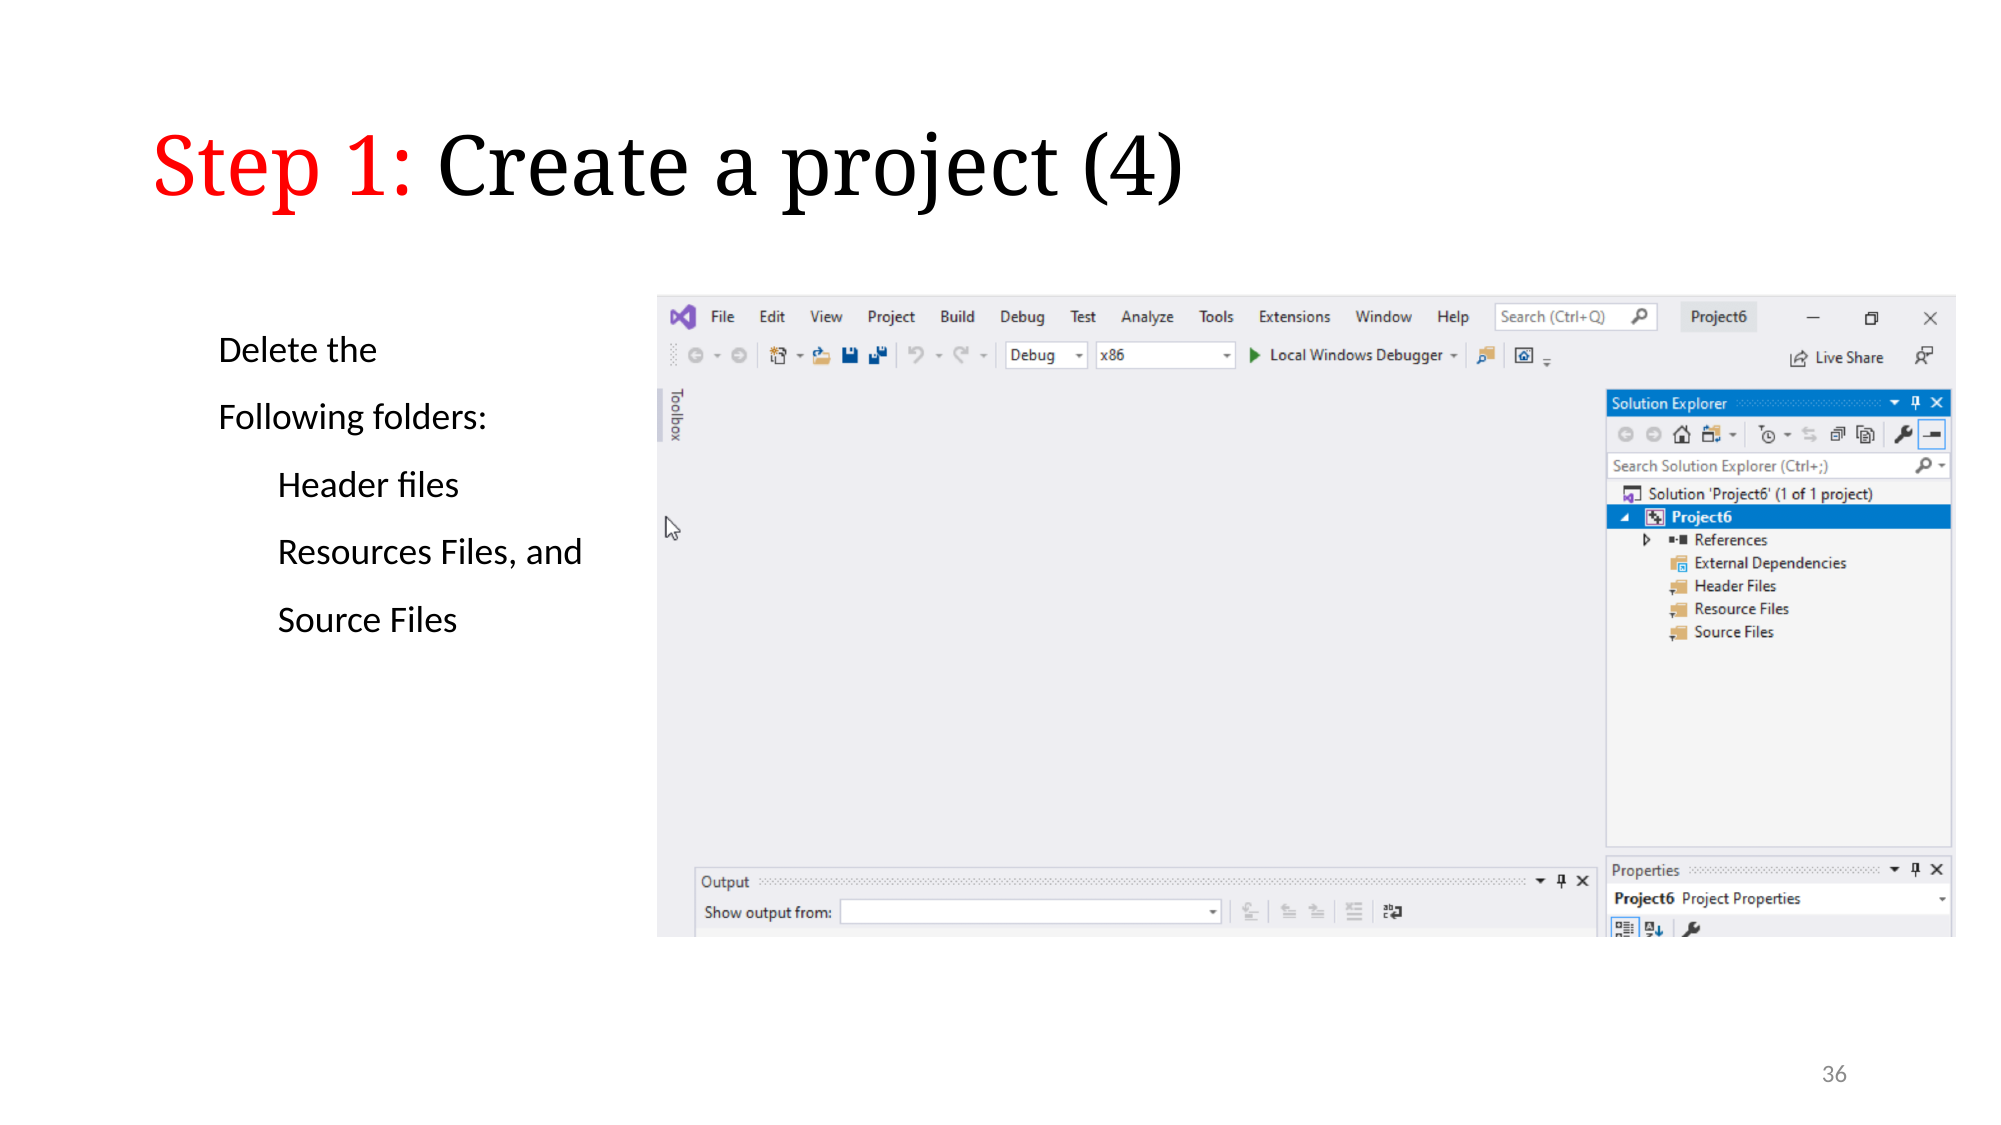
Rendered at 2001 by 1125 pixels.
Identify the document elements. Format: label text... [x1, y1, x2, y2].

title Step 1: Create a project (4) [137, 59, 1863, 278]
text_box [1591, 573, 1796, 665]
slide_number 36 [1412, 1042, 1863, 1103]
text_box Delete the Following folders: Header files Resources Files, and Source Files [203, 294, 657, 715]
picture [657, 294, 1956, 937]
